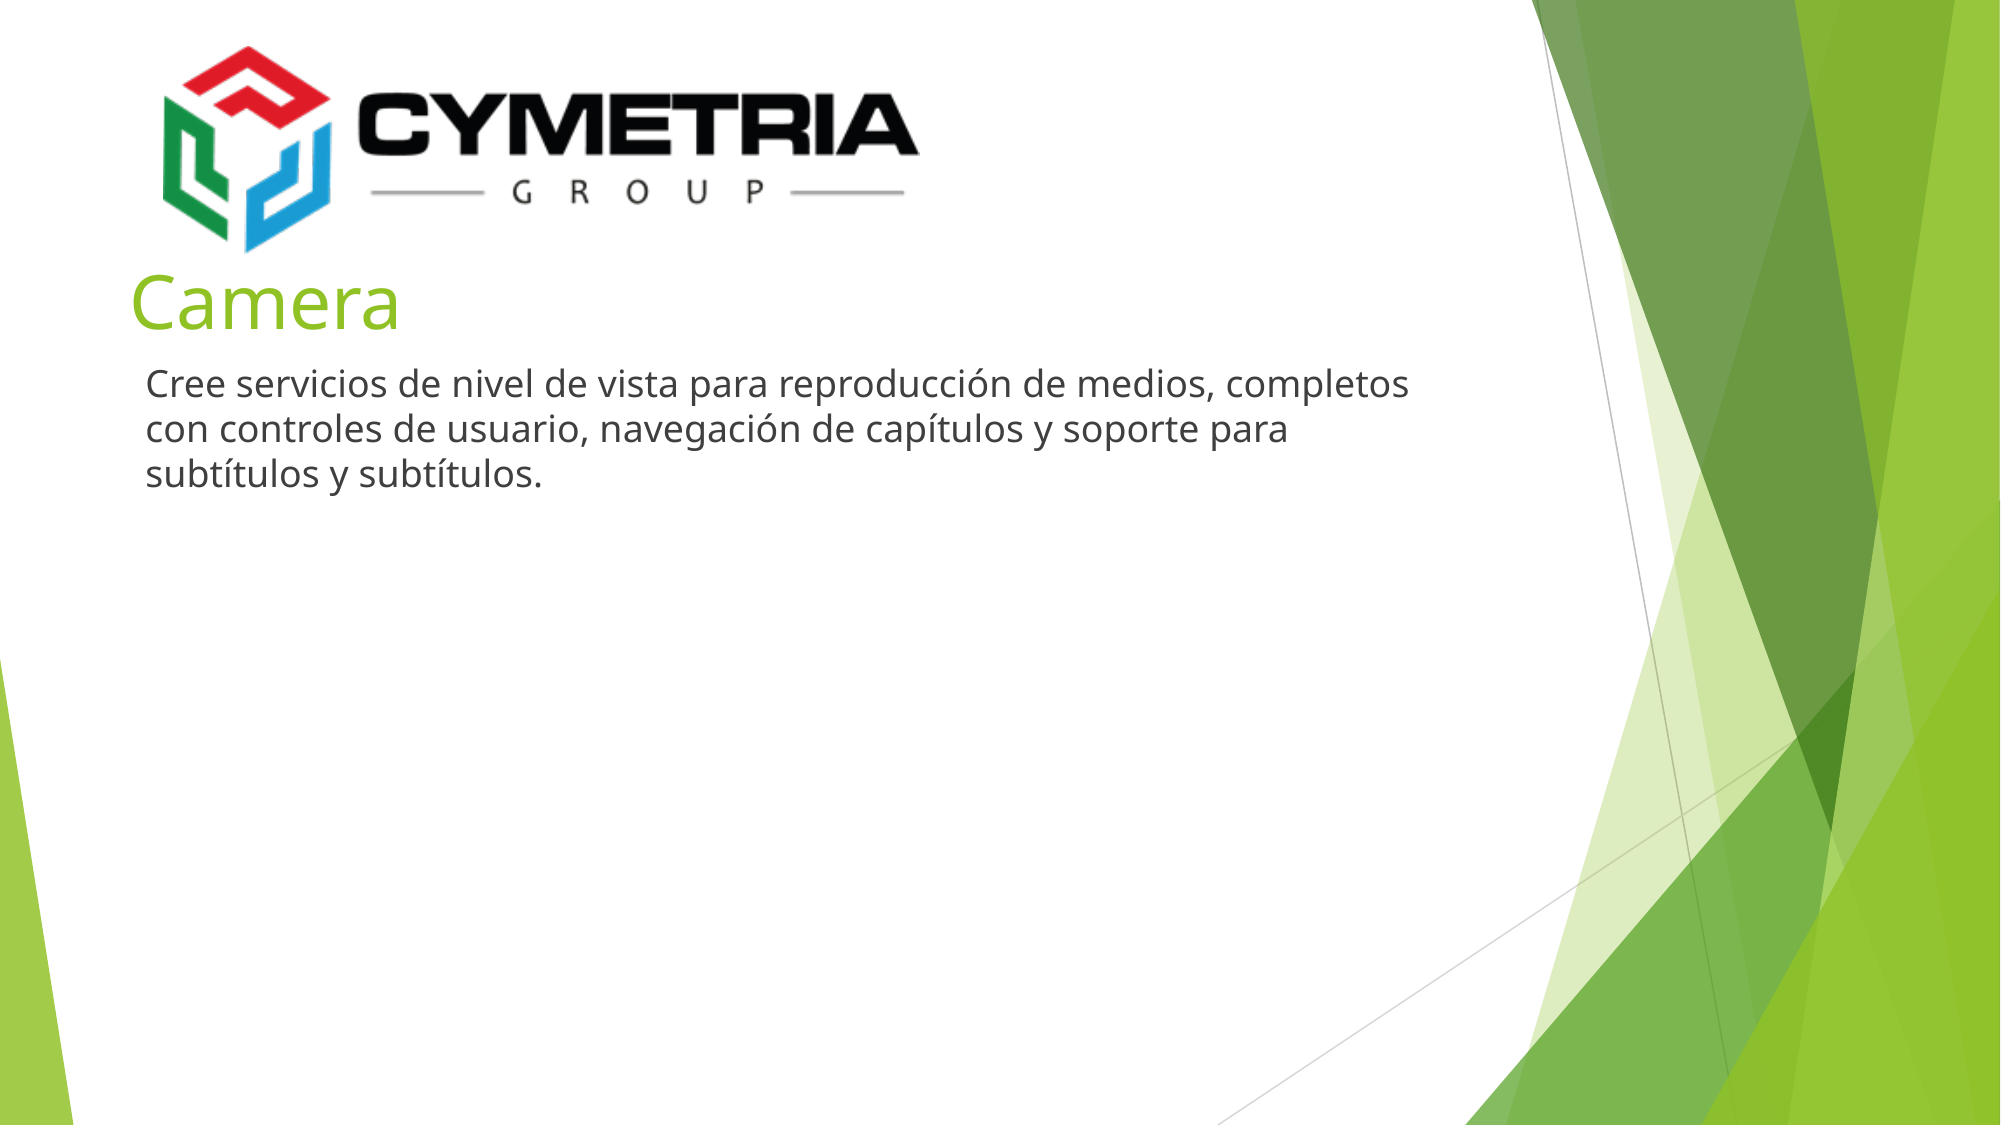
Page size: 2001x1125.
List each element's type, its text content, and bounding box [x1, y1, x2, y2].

title Camera [114, 246, 1567, 353]
list Cree servicios de nivel de vista para reproducción de medios, completos con controles de usuario, navegación de capítulos y soporte para subtítulos y subtítulos. [130, 353, 1486, 1093]
picture [162, 46, 920, 255]
